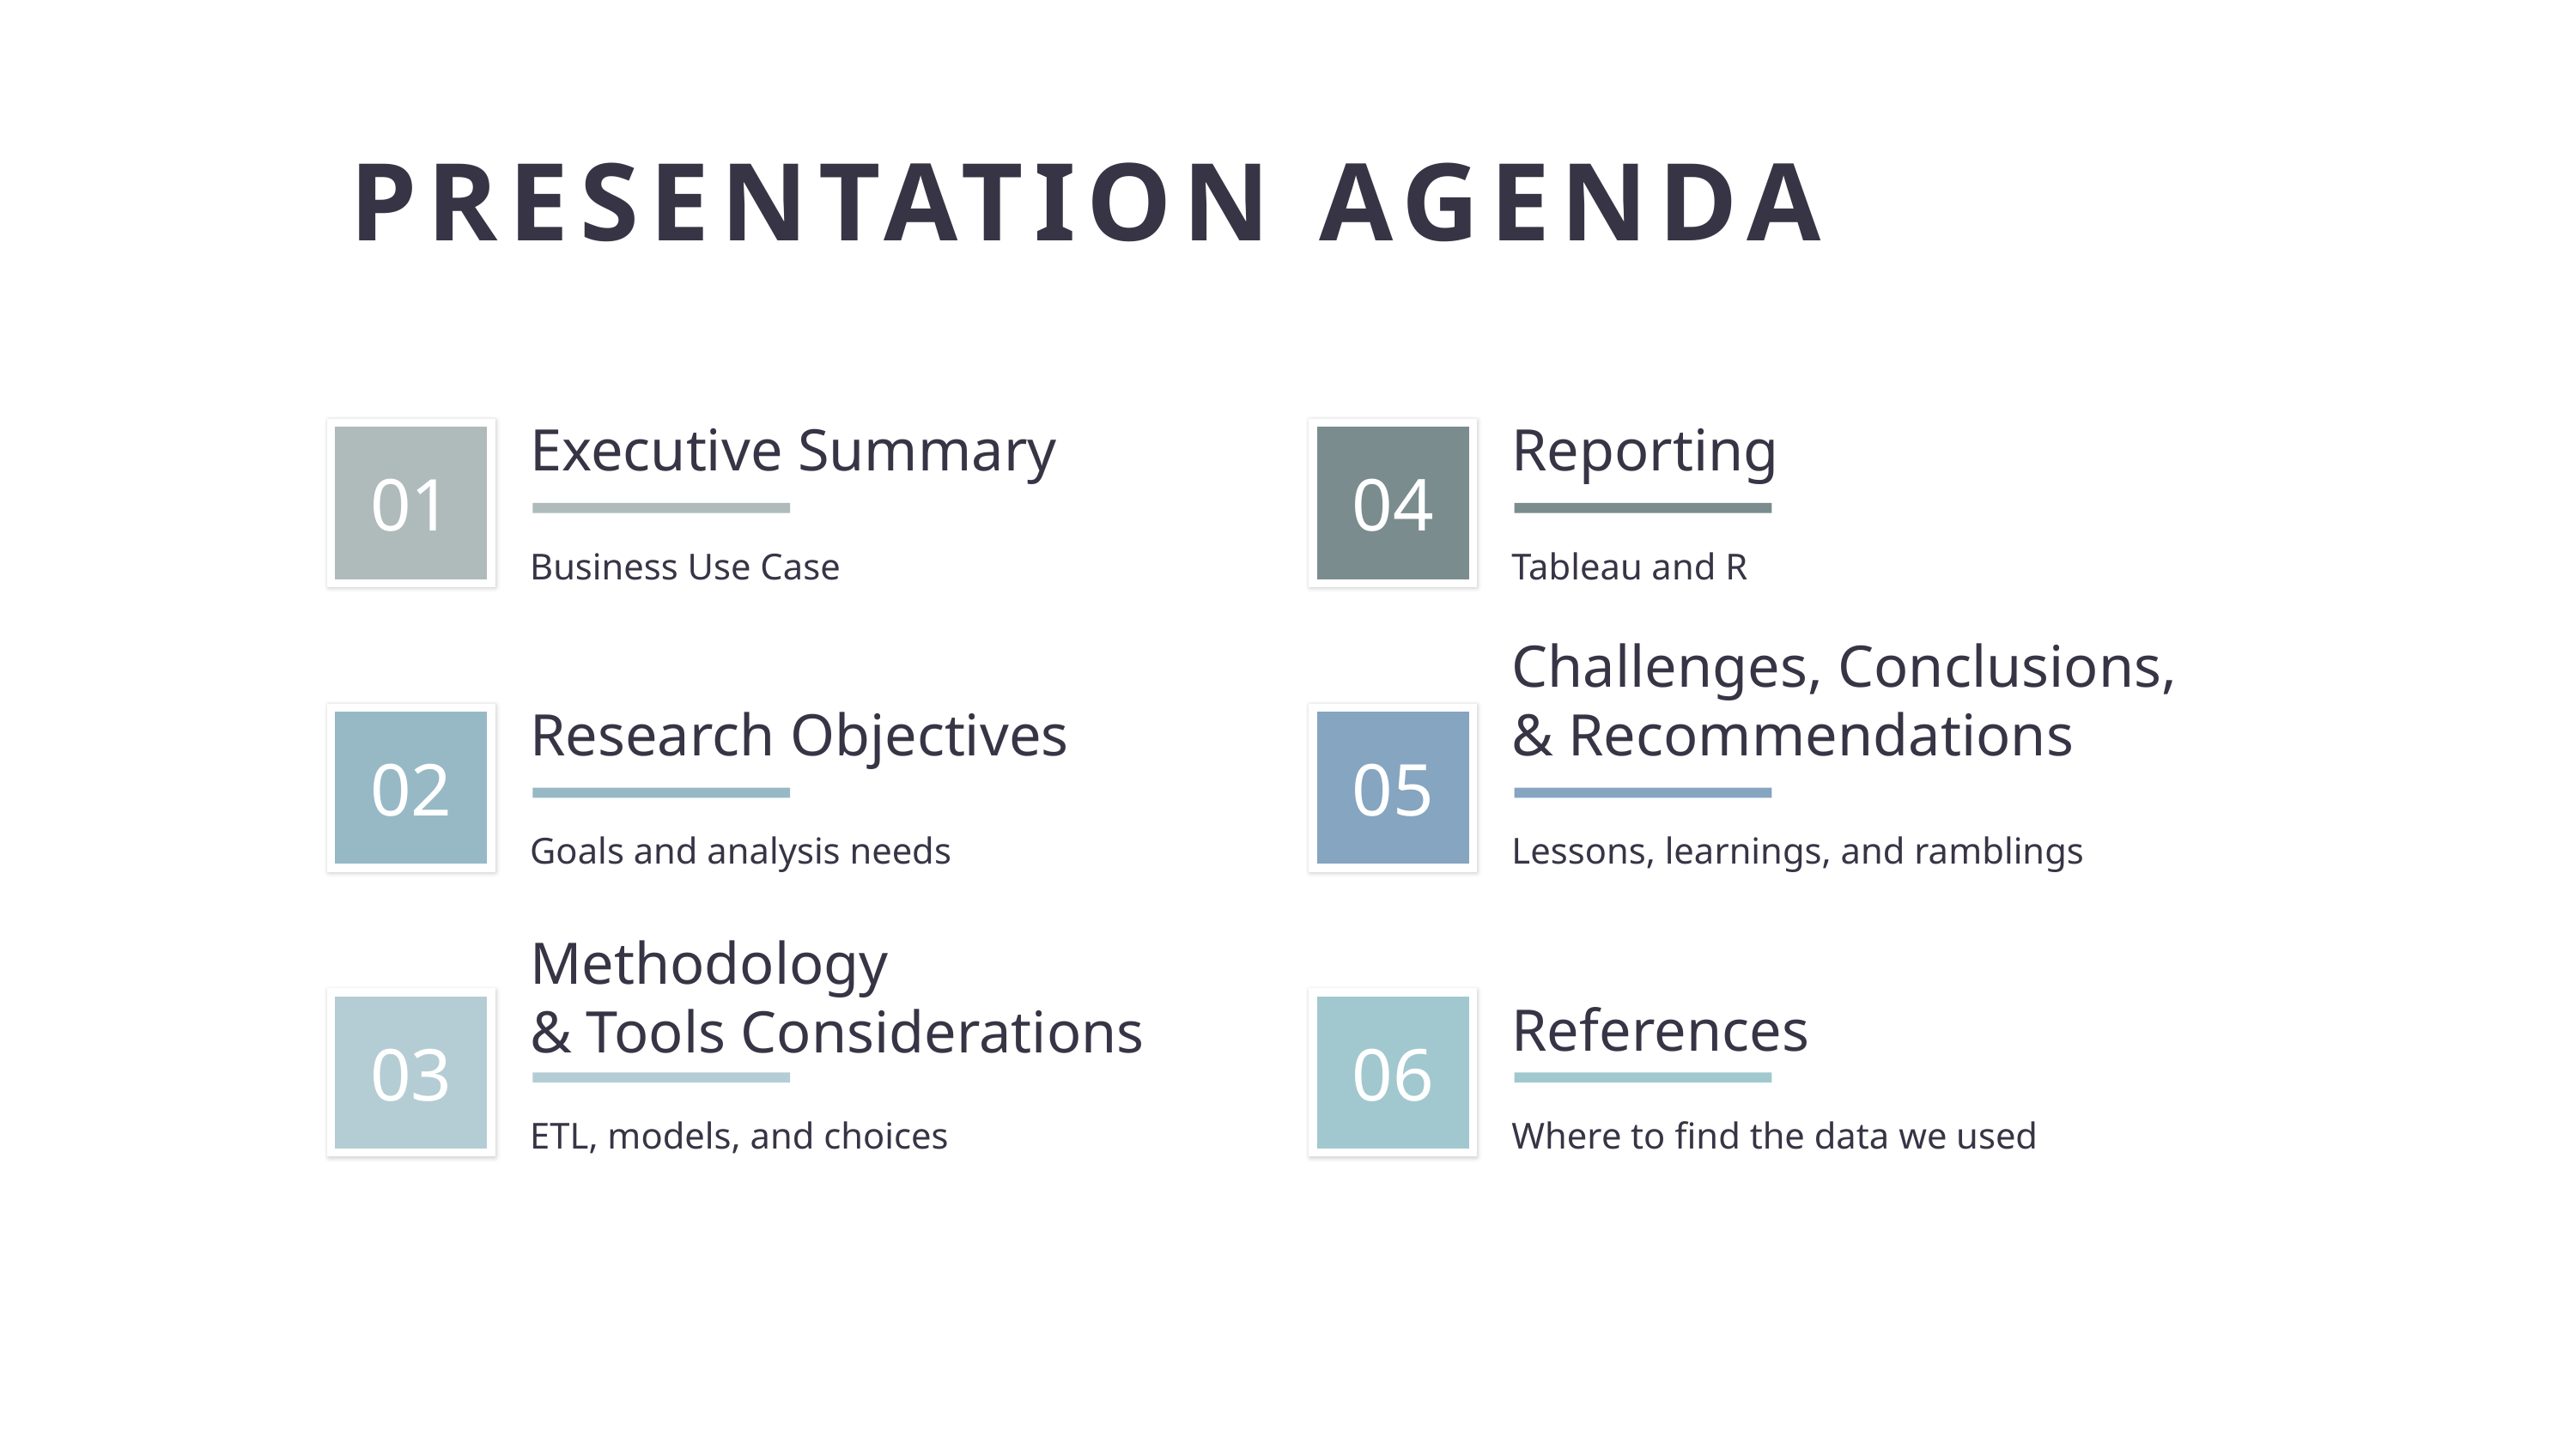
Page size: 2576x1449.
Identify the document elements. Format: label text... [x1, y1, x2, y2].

list Challenges, Conclusions, & Recommendations [1498, 680, 2518, 785]
list References [1498, 1009, 2253, 1116]
list ETL, models, and choices [517, 1094, 1272, 1173]
list Research Objectives [517, 680, 1272, 785]
text_box PRESENTATION AGENDA [337, 88, 1905, 285]
list Lessons, learnings, and ramblings [1498, 809, 2253, 888]
list Goals and analysis needs [517, 809, 1272, 888]
list Reporting [1498, 395, 2253, 500]
list Tableau and R [1498, 524, 2253, 604]
list Where to find the data we used [1498, 1116, 2253, 1173]
list Business Use Case [517, 524, 1272, 604]
list Executive Summary [517, 395, 1272, 500]
list Methodology & Tools Considerations [517, 943, 1272, 1049]
